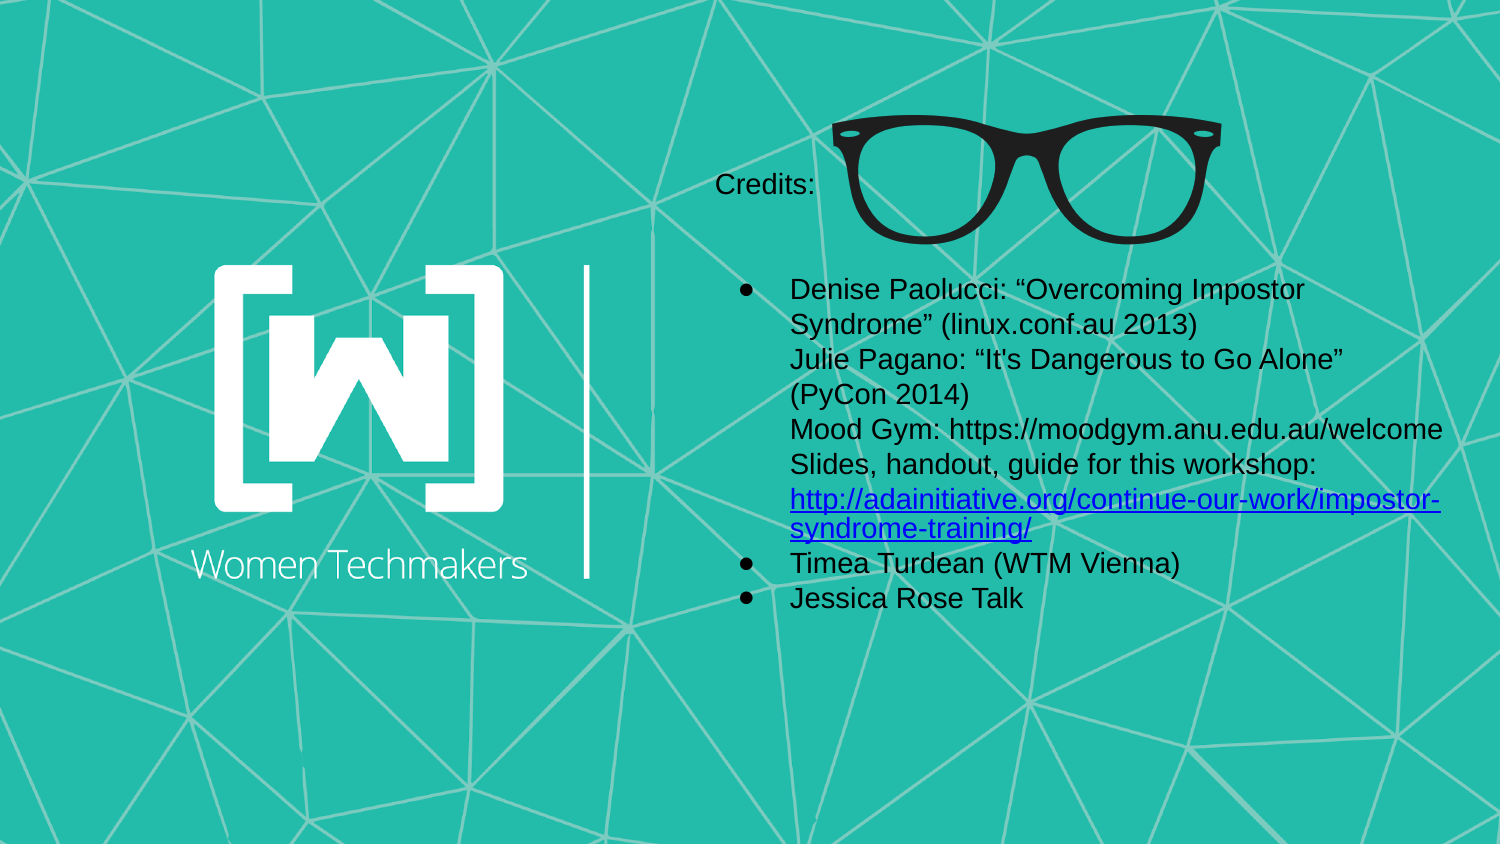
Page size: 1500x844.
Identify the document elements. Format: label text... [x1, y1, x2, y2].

text_box Credits: Denise Paolucci: “Overcoming Impostor Syndrome” (linux.conf.au 2013) Julie Pagano: “It's Dangerous to Go Alone” (PyCon 2014) Mood Gym: https://moodgym.anu.edu.au/welcome Slides, handout, guide for this workshop: http://adainitiative.org/continue-our-work/impostor-syndrome-training/ Timea Turdean (WTM Vienna) Jessica Rose Talk [699, 150, 1464, 757]
picture [0, 0, 1500, 844]
